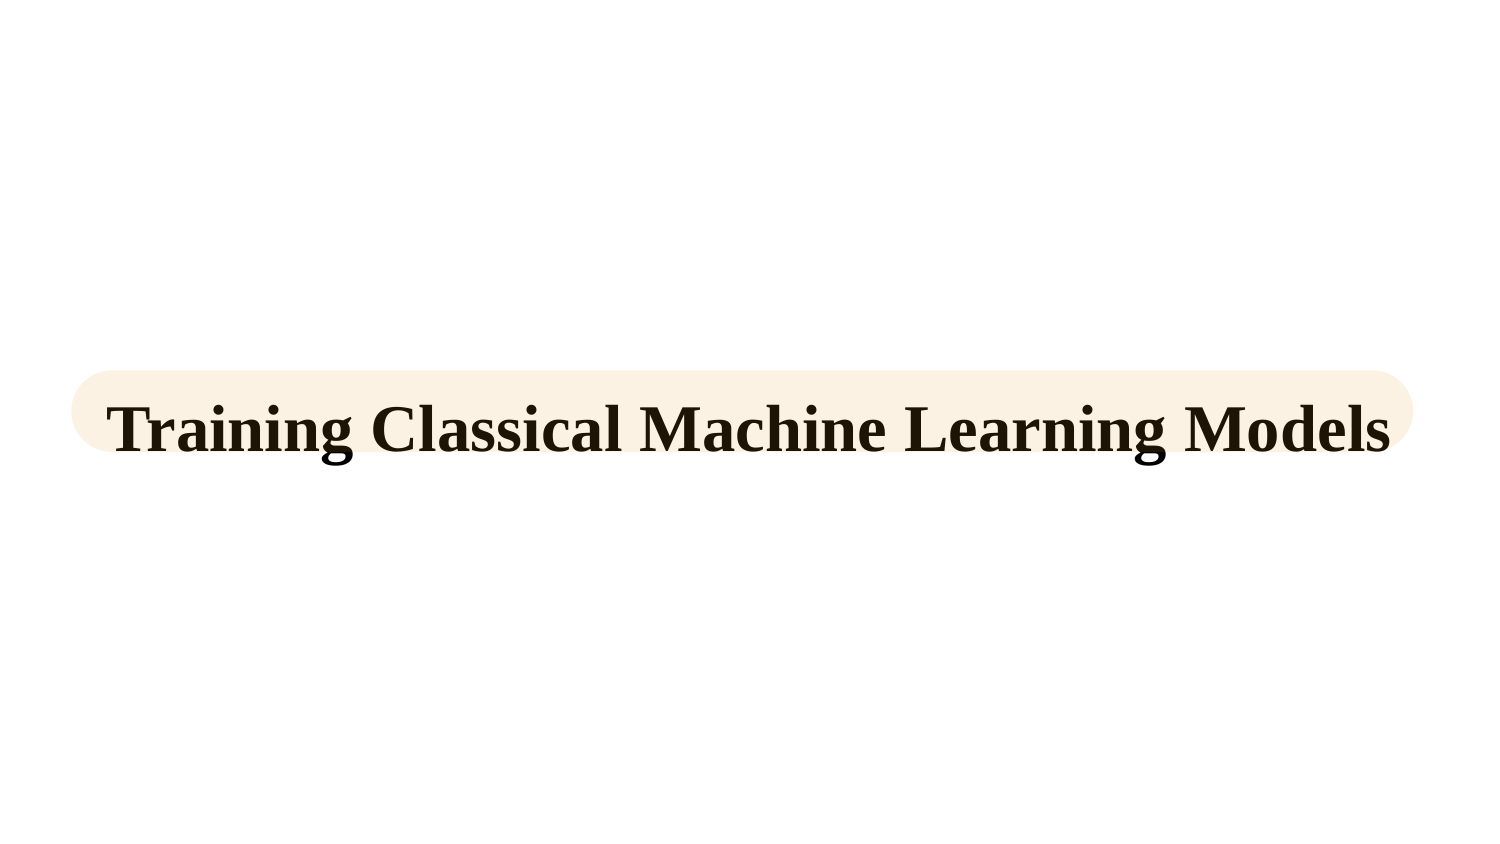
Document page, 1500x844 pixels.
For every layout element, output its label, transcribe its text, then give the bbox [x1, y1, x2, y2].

text_box [71, 370, 1414, 452]
title Training Classical Machine Learning Models [11, 306, 1489, 538]
